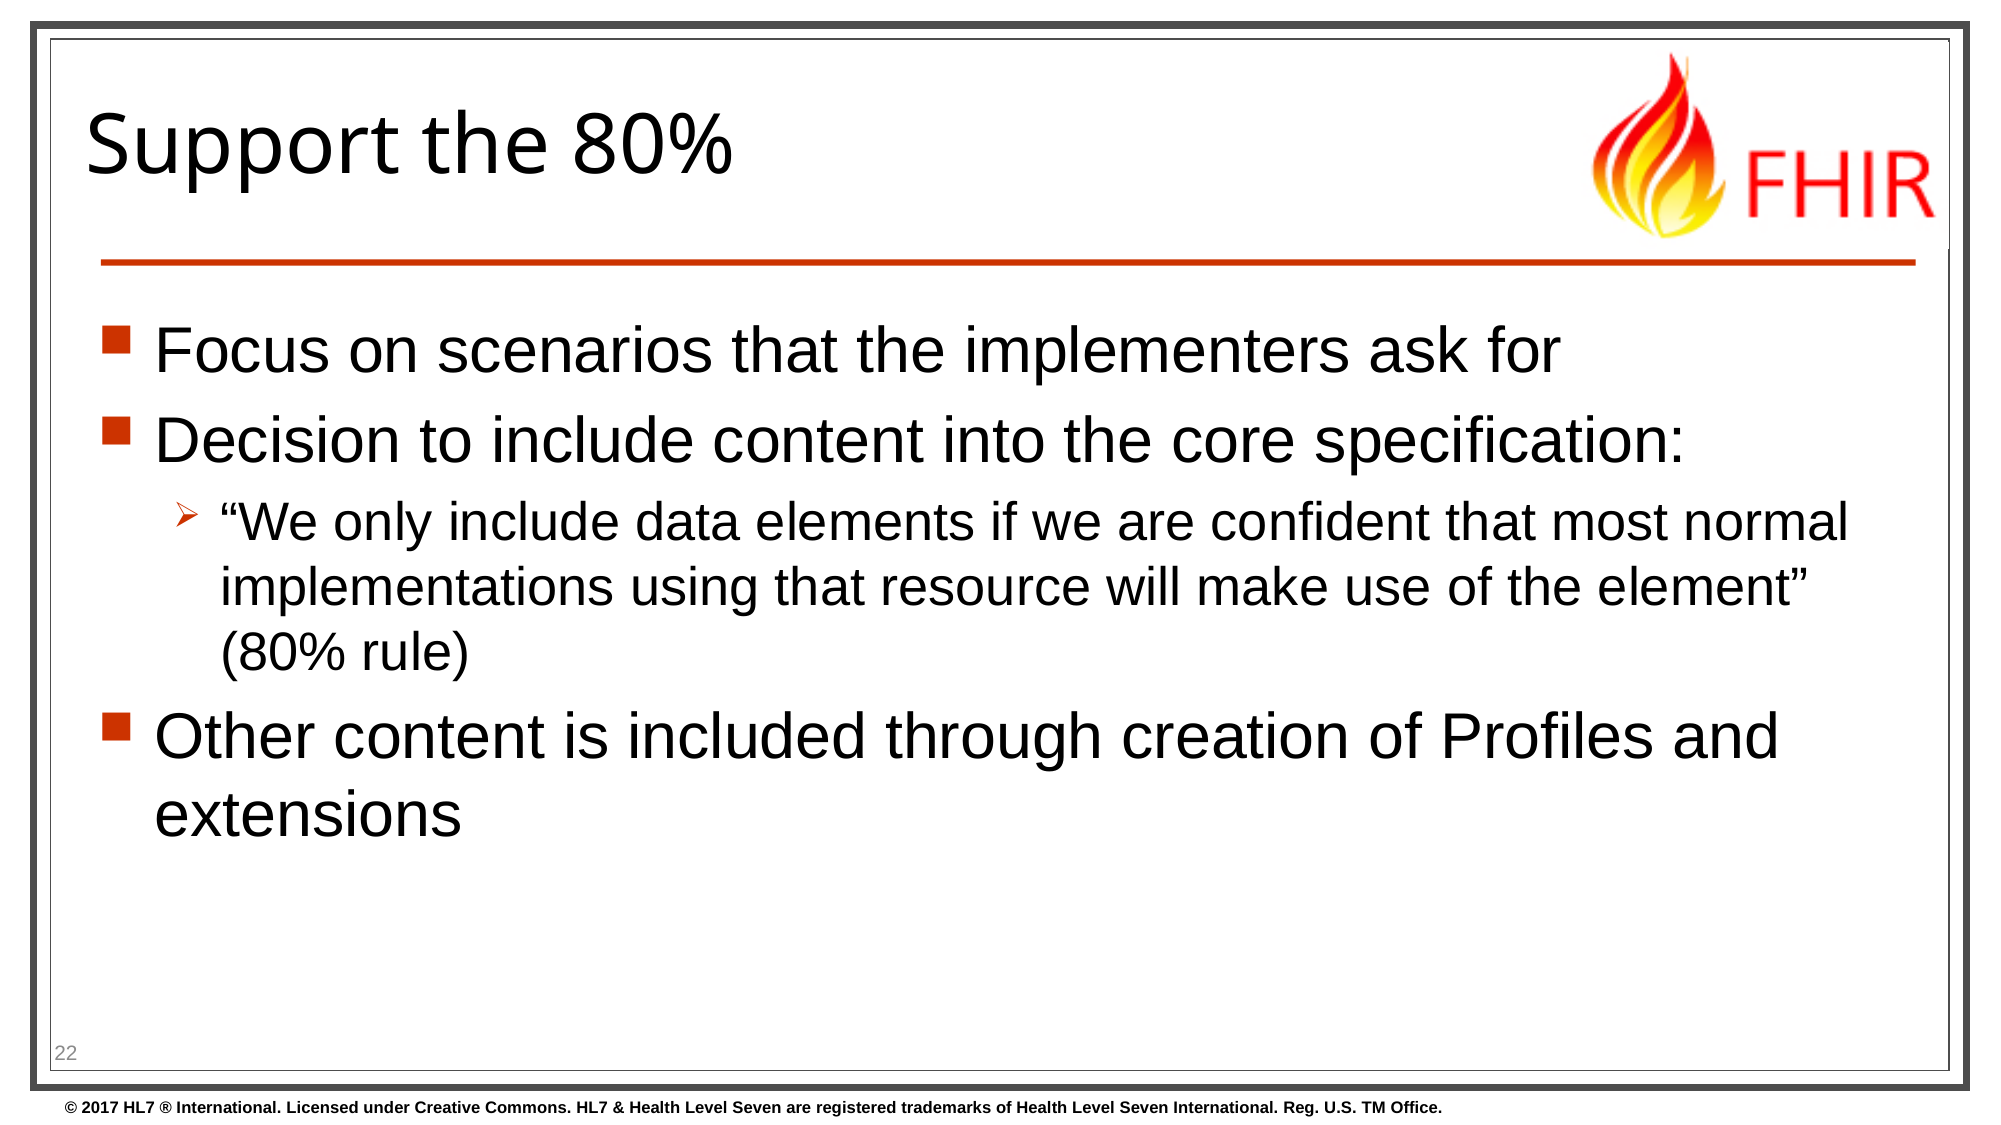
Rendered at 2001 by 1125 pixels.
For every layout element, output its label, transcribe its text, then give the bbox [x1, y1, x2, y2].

list Focus on scenarios that the implementers ask for Decision to include content into the core specification: “We only include data elements if we are confident that most normal implementations using that resource will make use of the element” (80% rule) Other content is included through creation of Profiles and extensions [83, 299, 1917, 1035]
picture [1578, 42, 1949, 249]
slide_number 22 [39, 1034, 197, 1071]
title Support the 80% [70, 54, 1504, 244]
